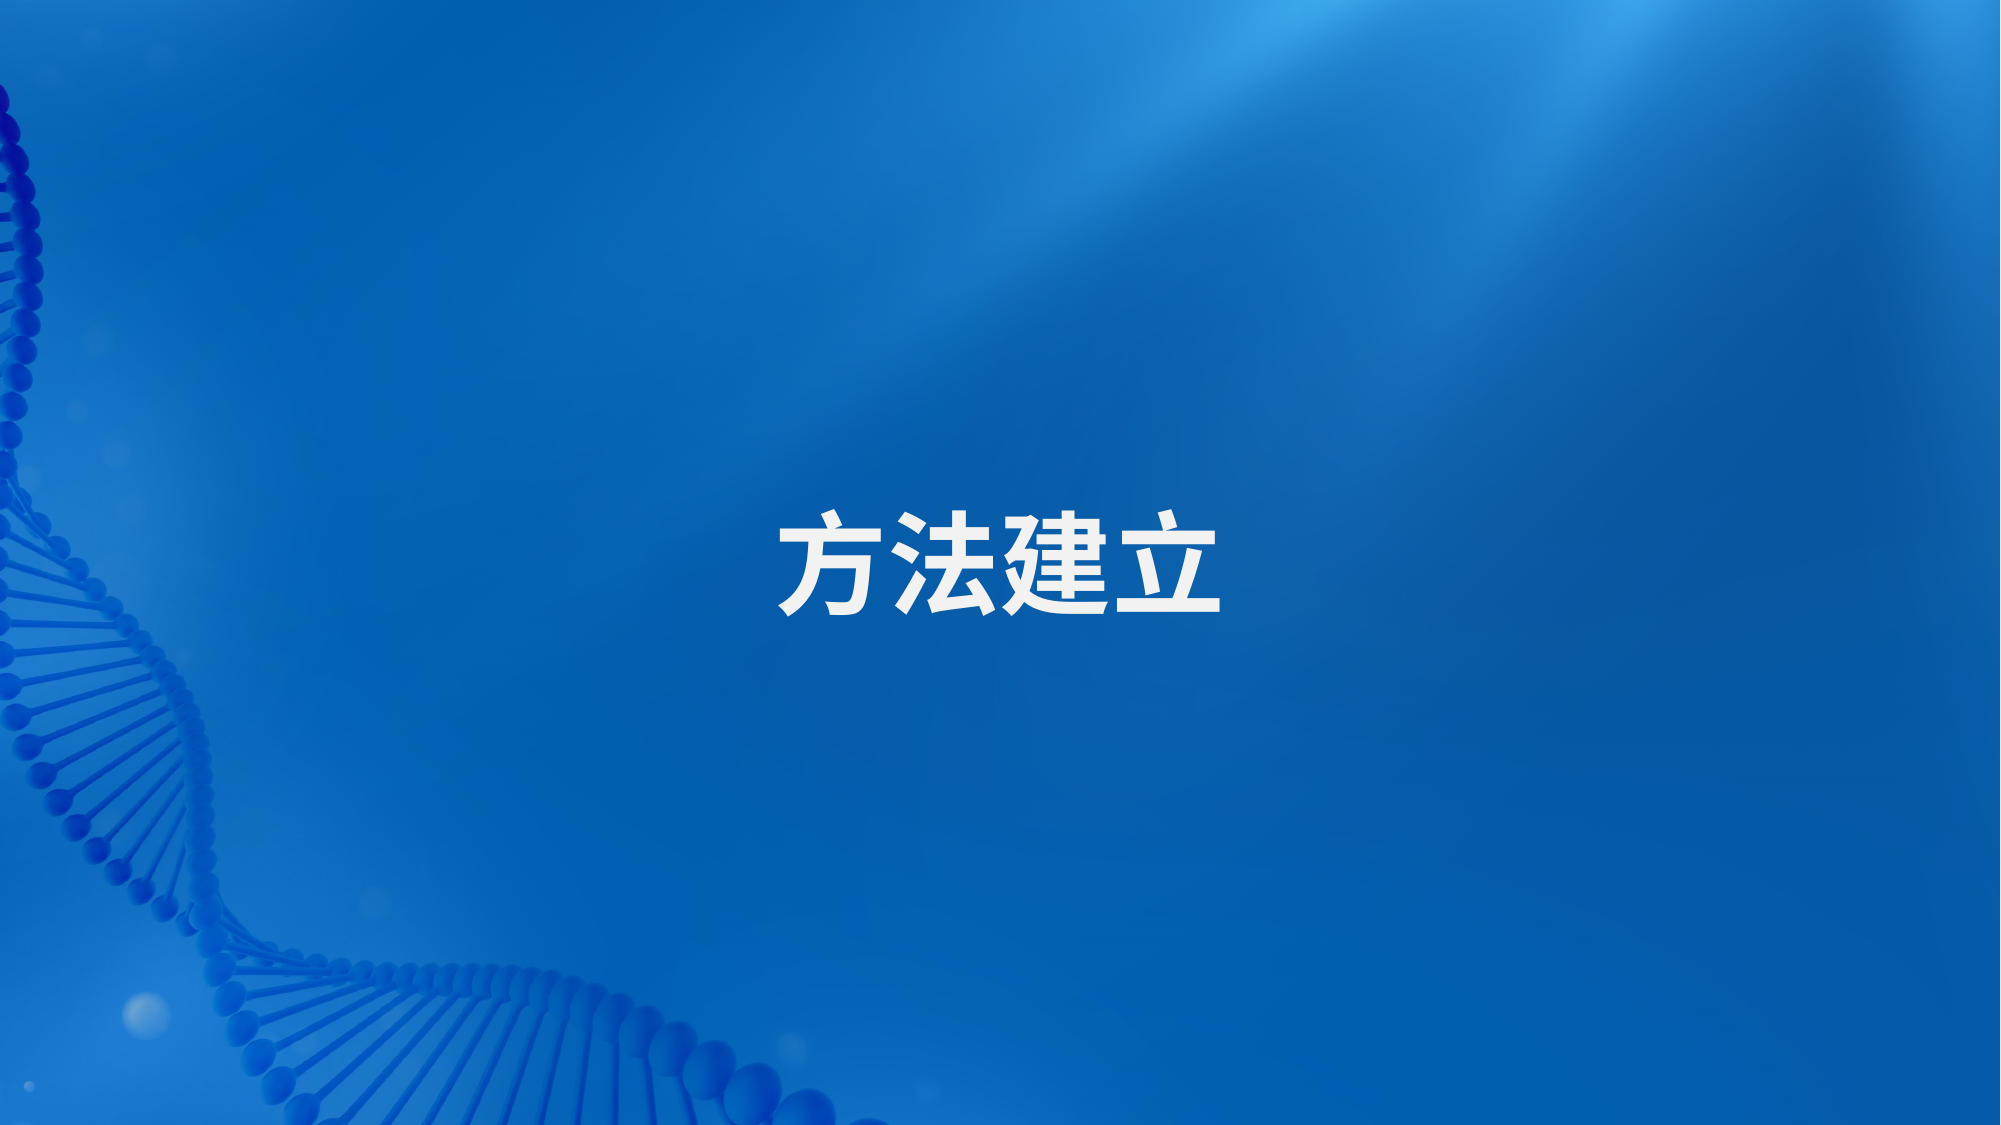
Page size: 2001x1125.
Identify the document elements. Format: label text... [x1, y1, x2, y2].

text_box 方法建立 [759, 486, 1240, 637]
picture [0, 0, 2001, 1125]
